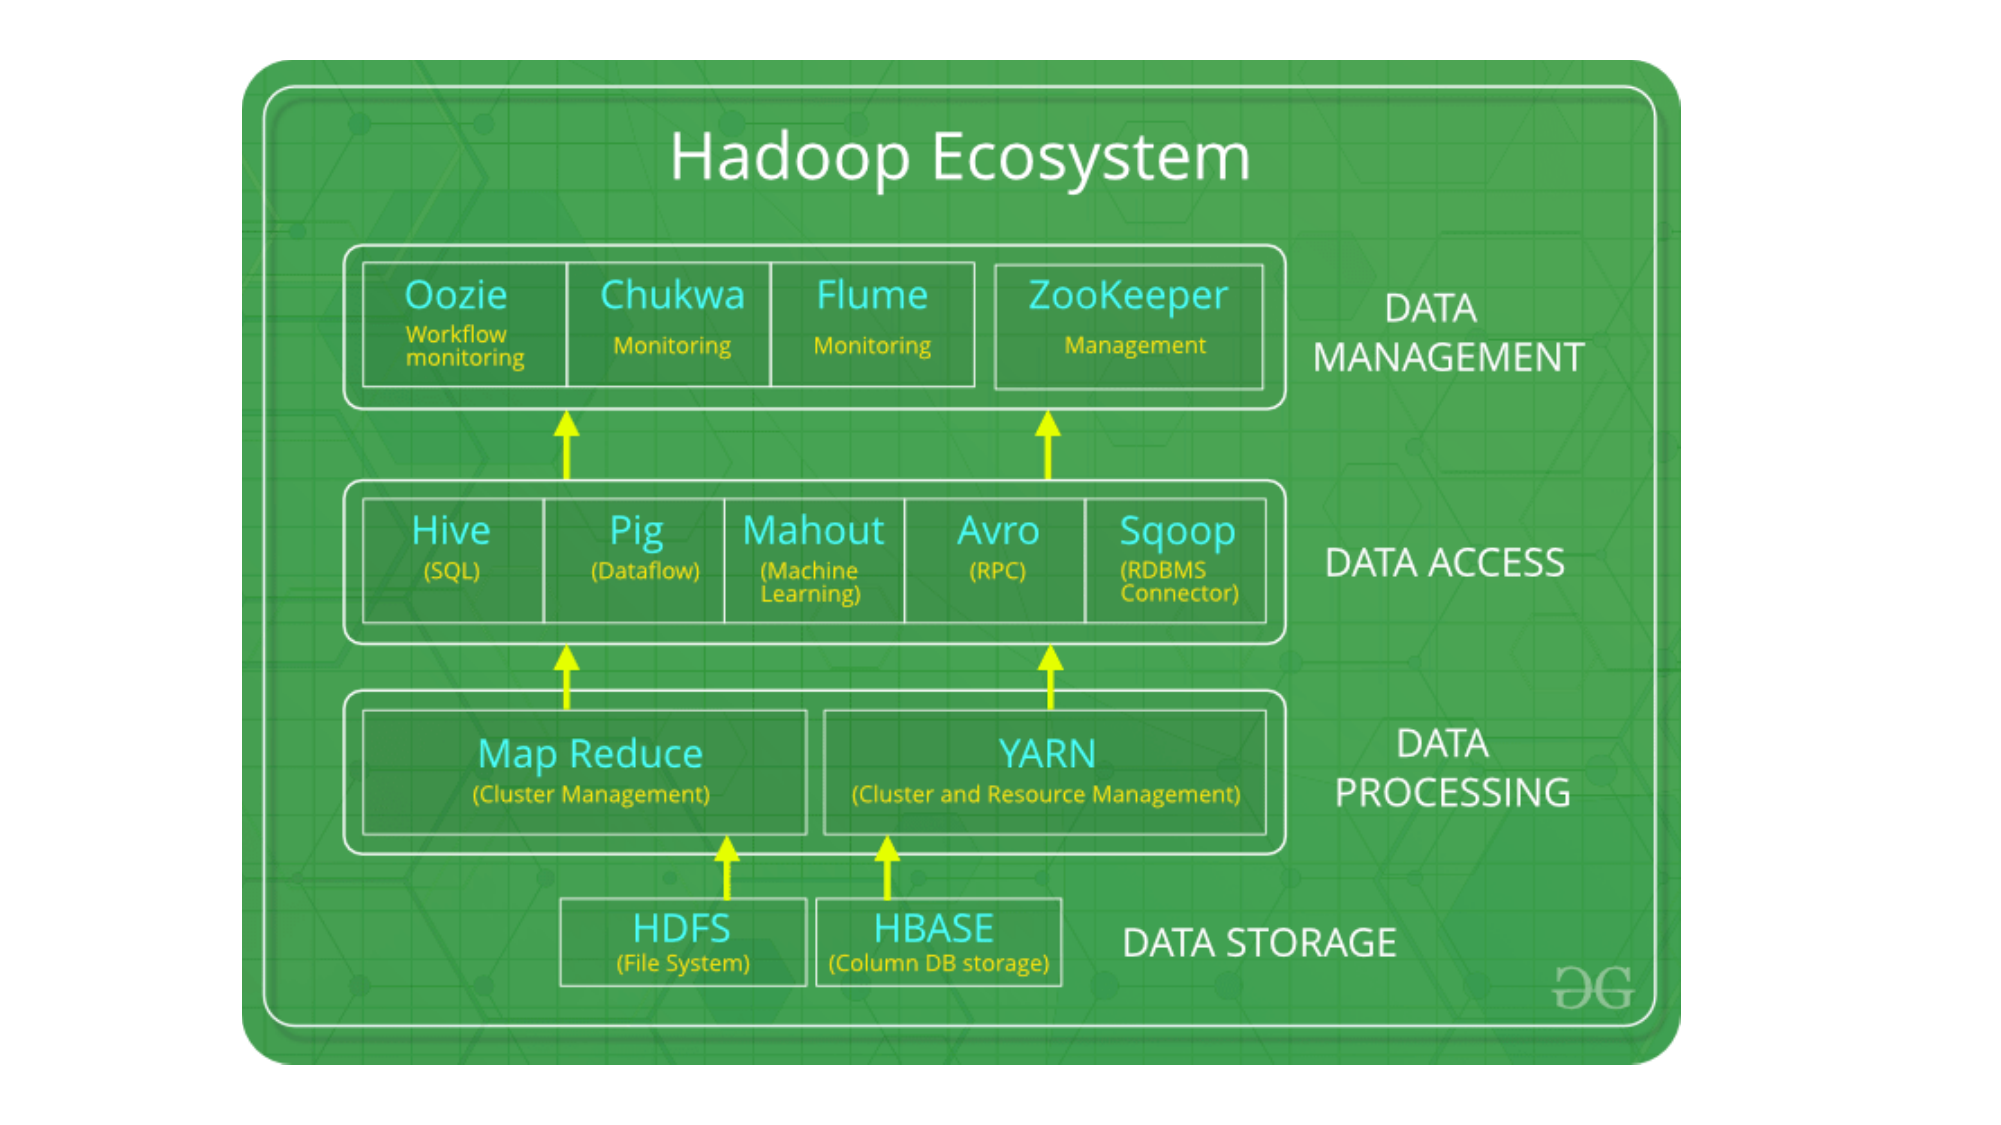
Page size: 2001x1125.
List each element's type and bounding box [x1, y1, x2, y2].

picture [242, 60, 1681, 1065]
